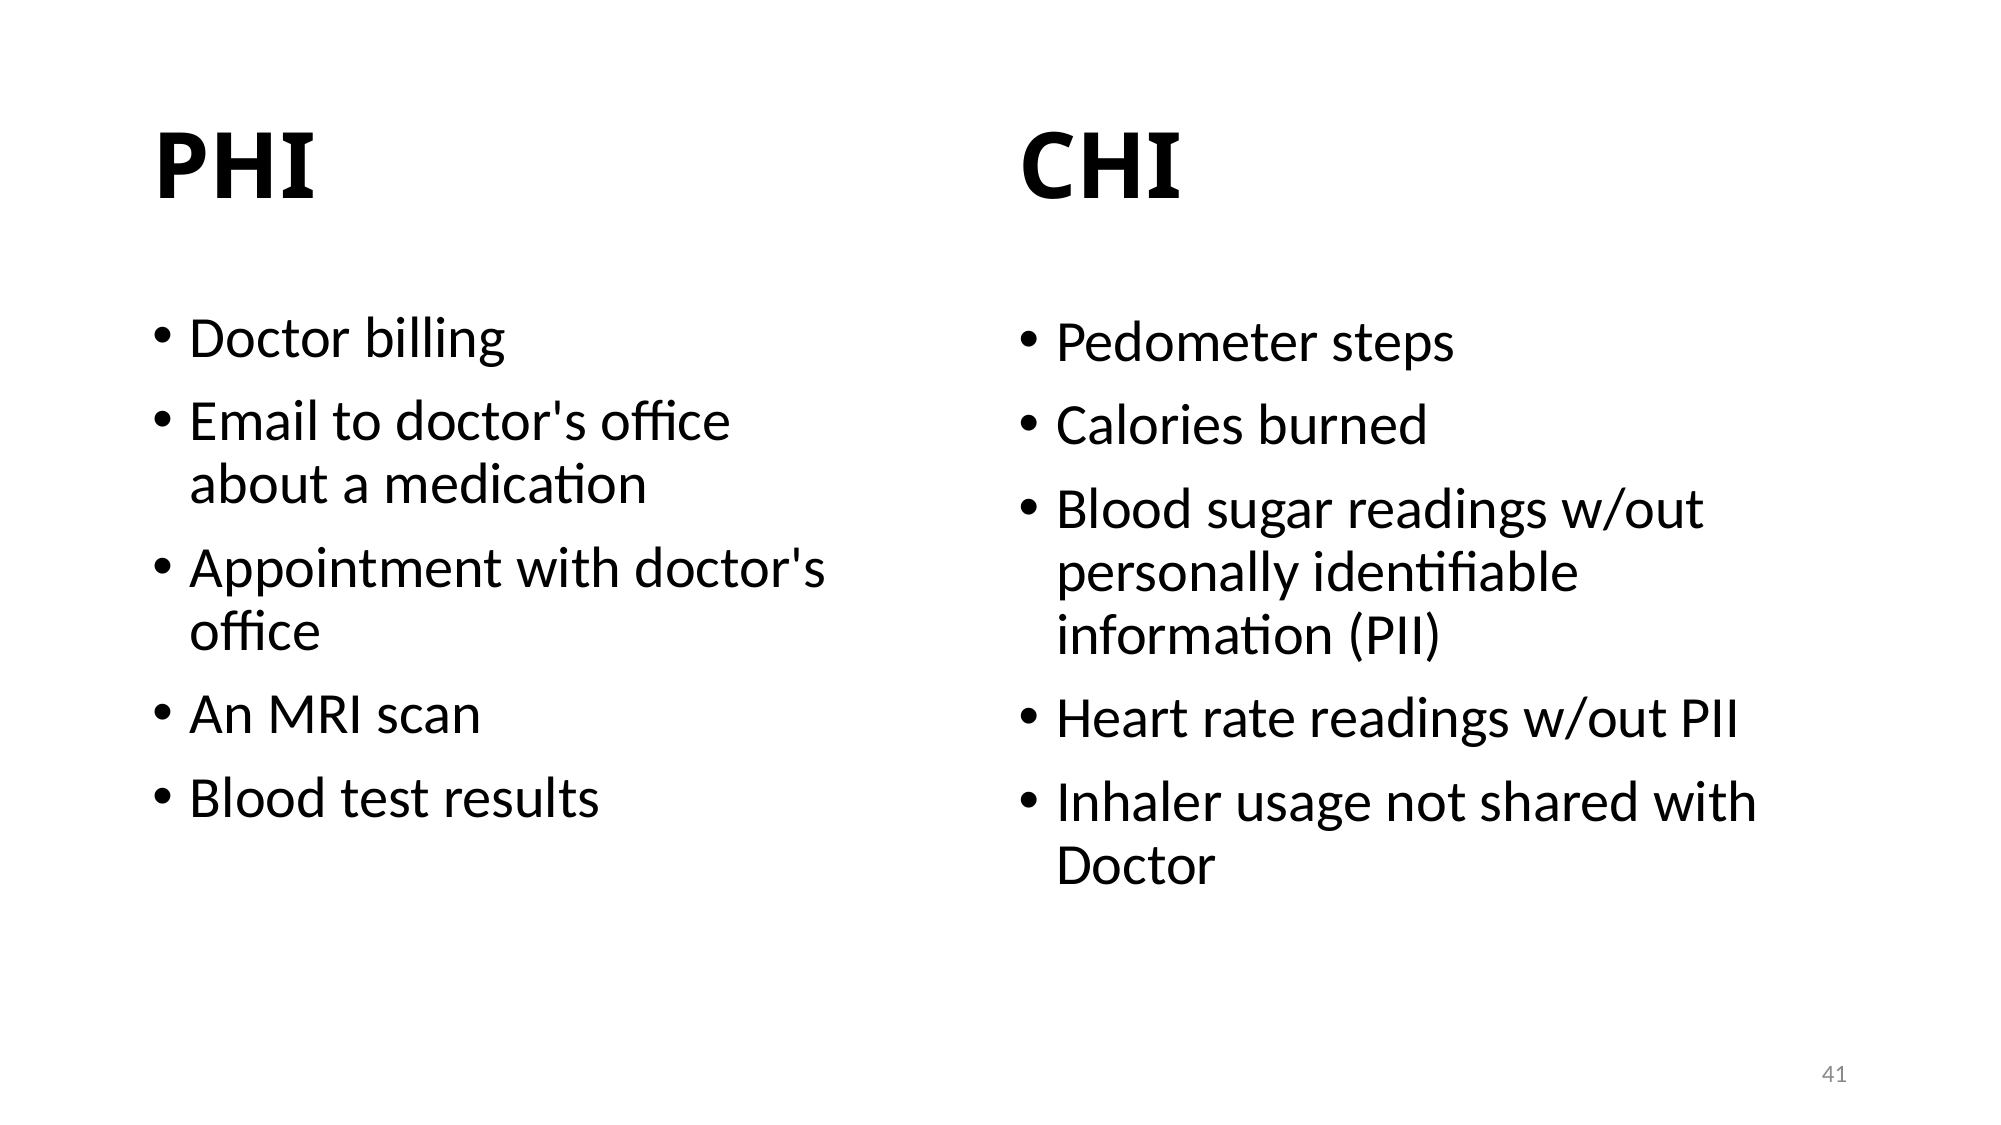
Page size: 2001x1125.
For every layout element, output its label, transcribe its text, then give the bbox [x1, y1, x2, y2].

title PHI [137, 59, 859, 278]
slide_number 41 [1412, 1042, 1863, 1103]
text_box Pedometer steps Calories burned Blood sugar readings w/out personally identifiable information (PII) Heart rate readings w/out PII Inhaler usage not shared with Doctor [1003, 303, 1849, 1018]
text_box CHI [1003, 60, 1725, 278]
list Doctor billing Email to doctor's office about a medication Appointment with doctor's office An MRI scan Blood test results [137, 299, 859, 1014]
